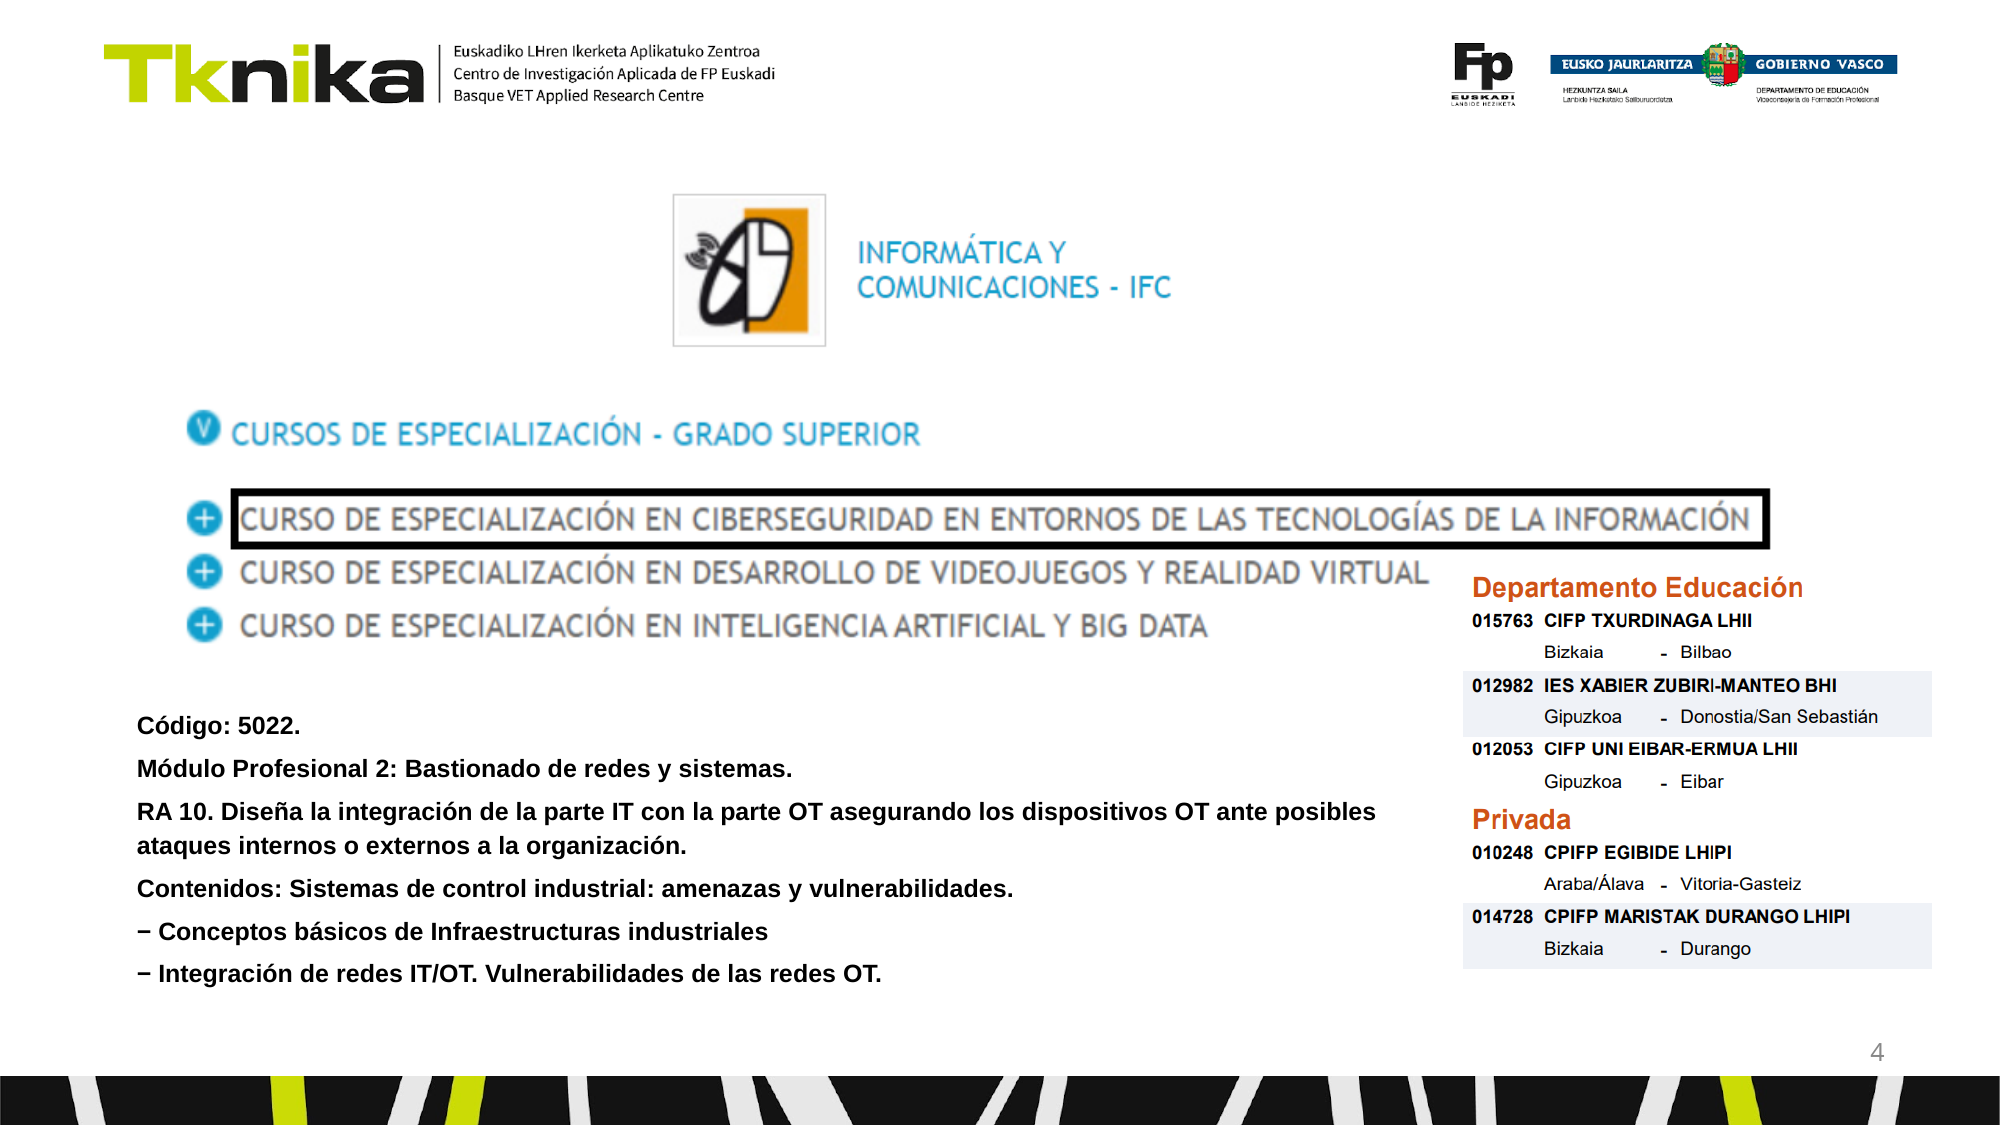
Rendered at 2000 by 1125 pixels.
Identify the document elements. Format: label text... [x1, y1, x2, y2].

picture [662, 180, 1182, 355]
picture [155, 392, 1933, 971]
text_box Código: 5022. Módulo Profesional 2: Bastionado de redes y sistemas. RA 10. Diseña la integración de la parte IT con la parte OT asegurando los dispositivos OT ante posibles ataques internos o externos a la organización. Contenidos: Sistemas de control industrial: amenazas y vulnerabilidades. − Conceptos básicos de Infraestructuras industriales − Integración de redes IT/OT. Vulnerabilidades de las redes OT. [46, 690, 1414, 1046]
picture [102, 42, 1898, 106]
slide_number ‹#› [1433, 1023, 1900, 1084]
picture [0, 1076, 2000, 1125]
